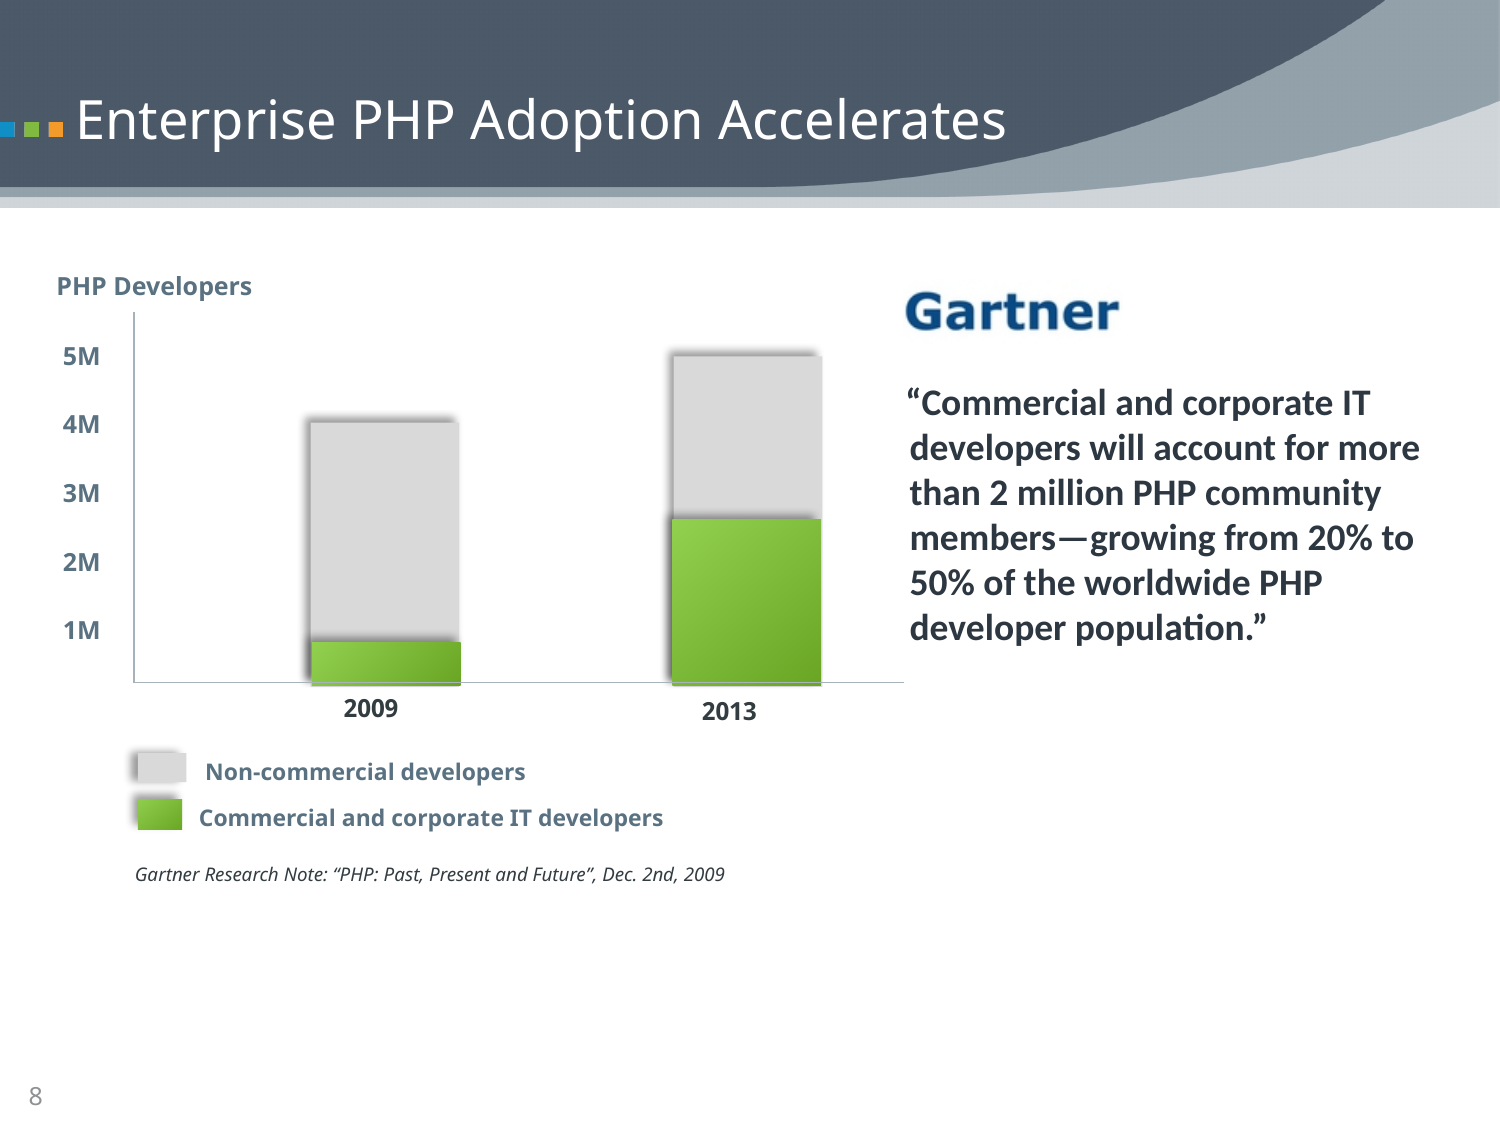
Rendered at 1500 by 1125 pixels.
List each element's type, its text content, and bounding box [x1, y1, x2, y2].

text_box 4M [37, 408, 126, 439]
text_box Commercial and corporate IT developers [183, 796, 950, 839]
text_box PHP Developers [53, 270, 256, 301]
text_box [311, 641, 461, 681]
text_box [672, 519, 822, 681]
text_box 1M [37, 614, 126, 645]
text_box 3M [37, 477, 126, 496]
list “Commercial and corporate IT developers will account for more than 2 million PHP community members—growing from 20% to 50% of the worldwide PHP developer population.” [879, 370, 1444, 718]
text_box 2013 [681, 695, 777, 726]
title Enterprise PHP Adoption Accelerates [74, 37, 1426, 159]
text_box Gartner Research Note: “PHP: Past, Present and Future”, Dec. 2nd, 2009 [119, 855, 1093, 893]
text_box [137, 752, 187, 783]
text_box 5M [37, 340, 126, 371]
text_box [310, 422, 460, 635]
picture [0, 0, 1500, 208]
text_box Non-commercial developers [190, 749, 890, 792]
picture [903, 276, 1140, 353]
text_box [137, 799, 183, 830]
text_box 2M [37, 545, 126, 576]
text_box 2009 [326, 692, 416, 723]
text_box [673, 356, 823, 515]
